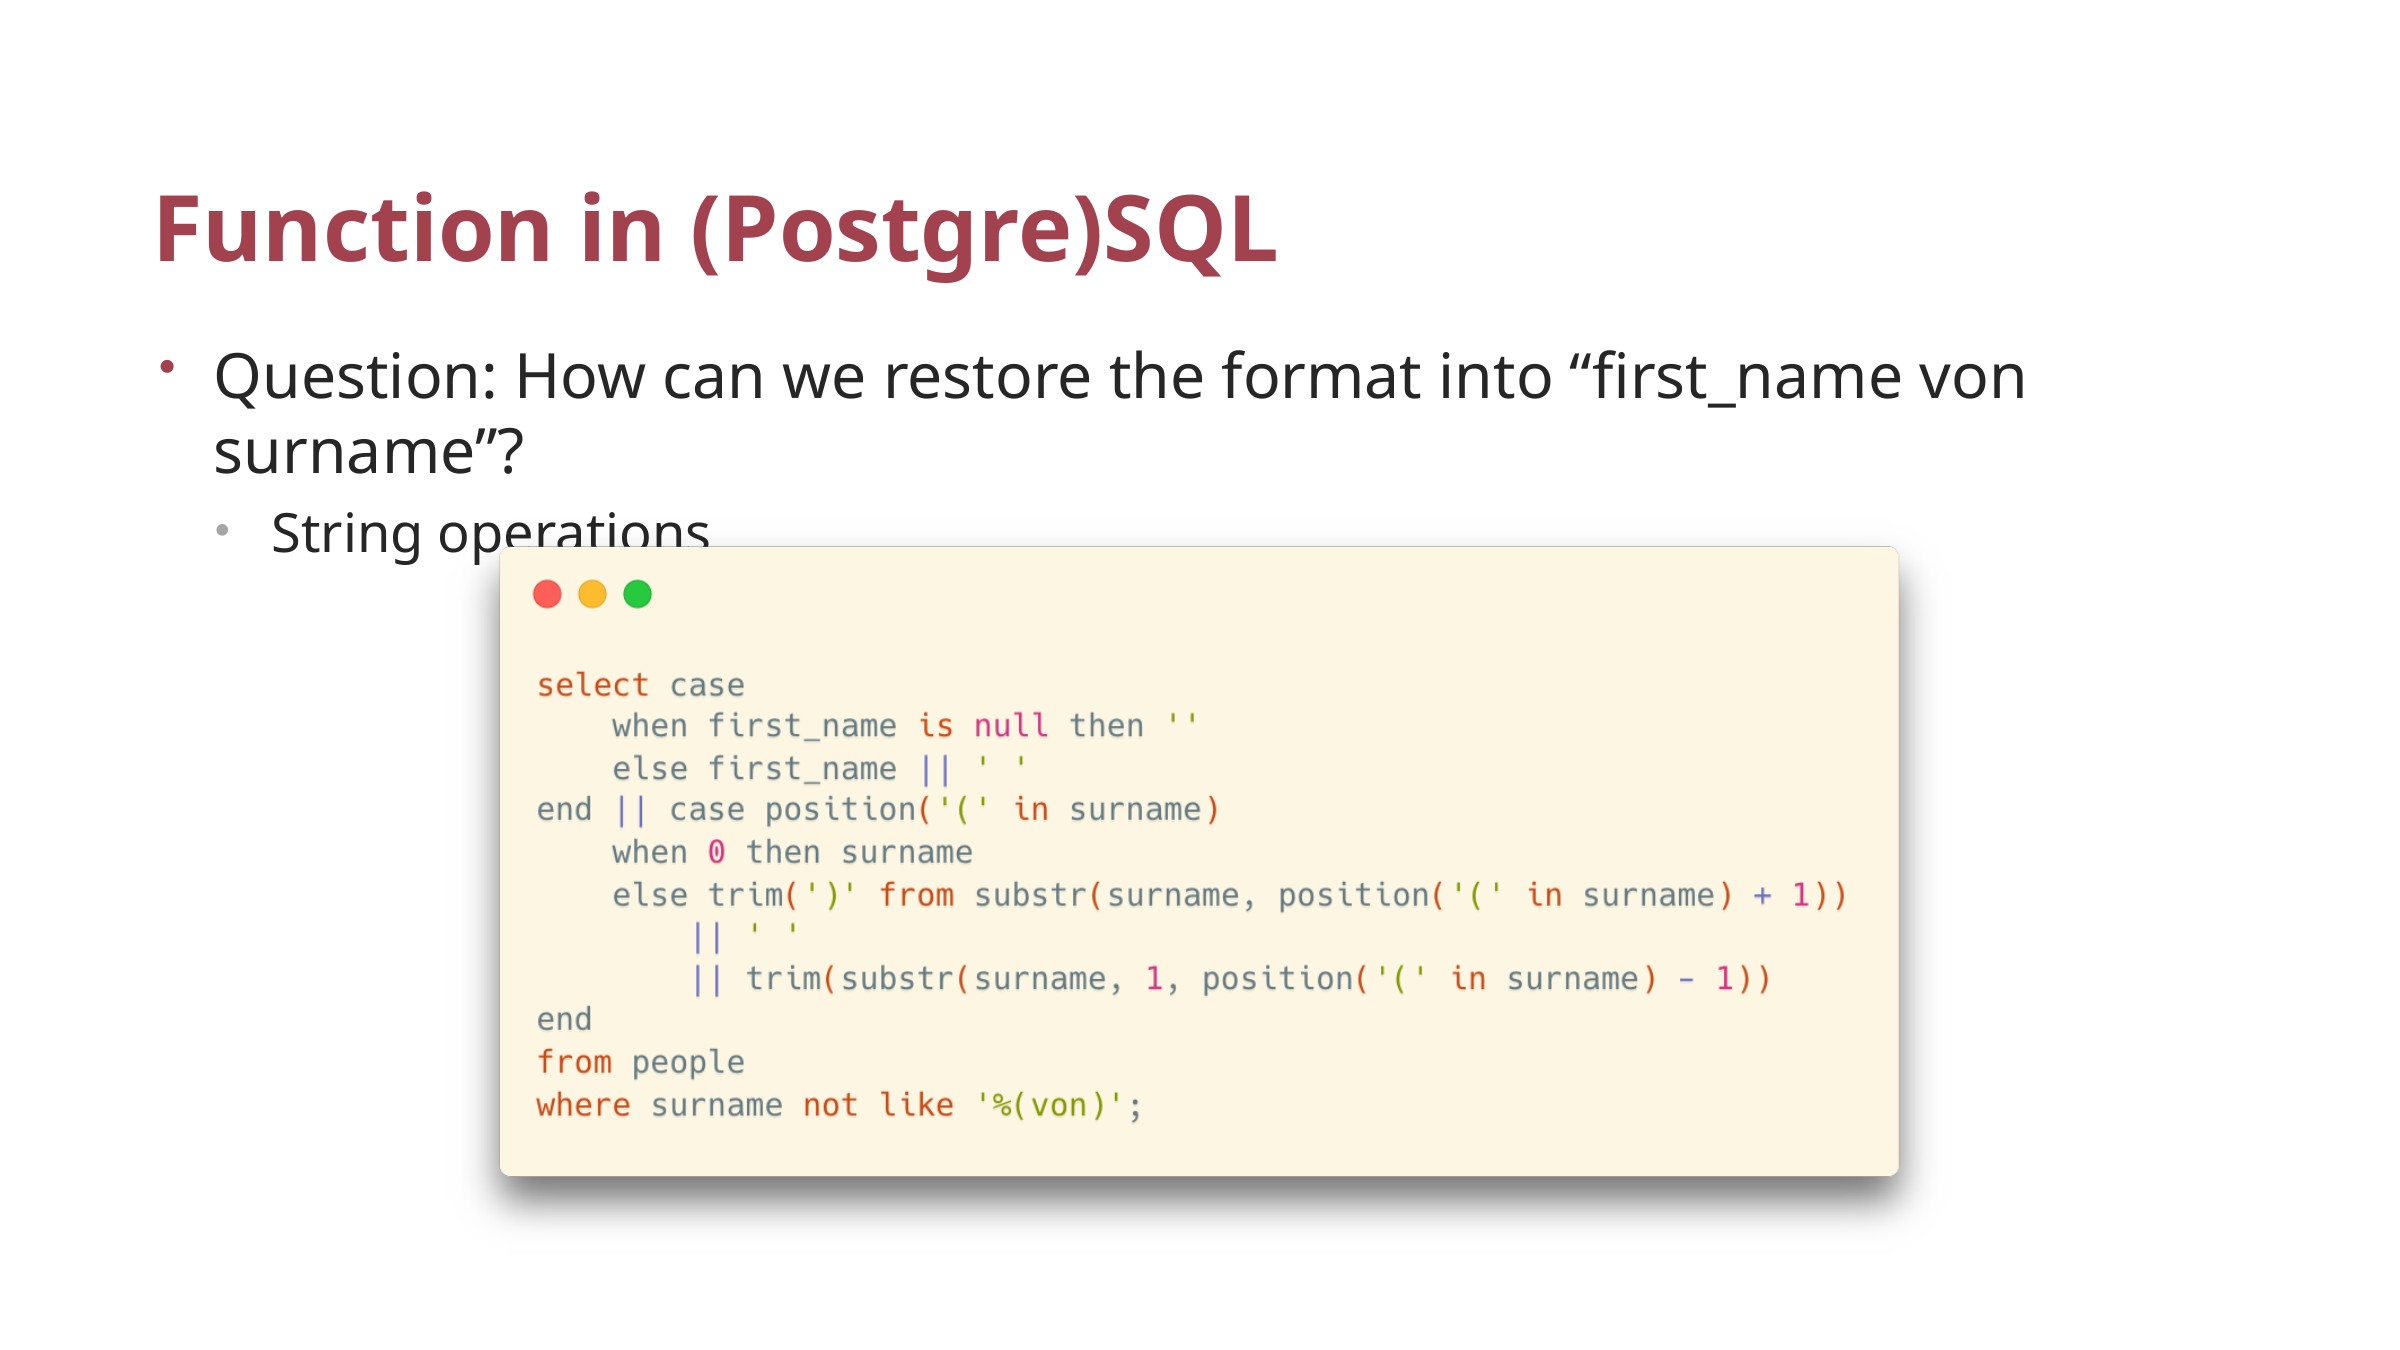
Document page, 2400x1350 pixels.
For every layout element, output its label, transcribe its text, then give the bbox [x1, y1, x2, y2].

picture [430, 462, 1970, 1259]
list Question: How can we restore the format into “first_name von surname”? String operations [137, 324, 2263, 1200]
title Function in (Postgre)SQL [137, 54, 2263, 288]
